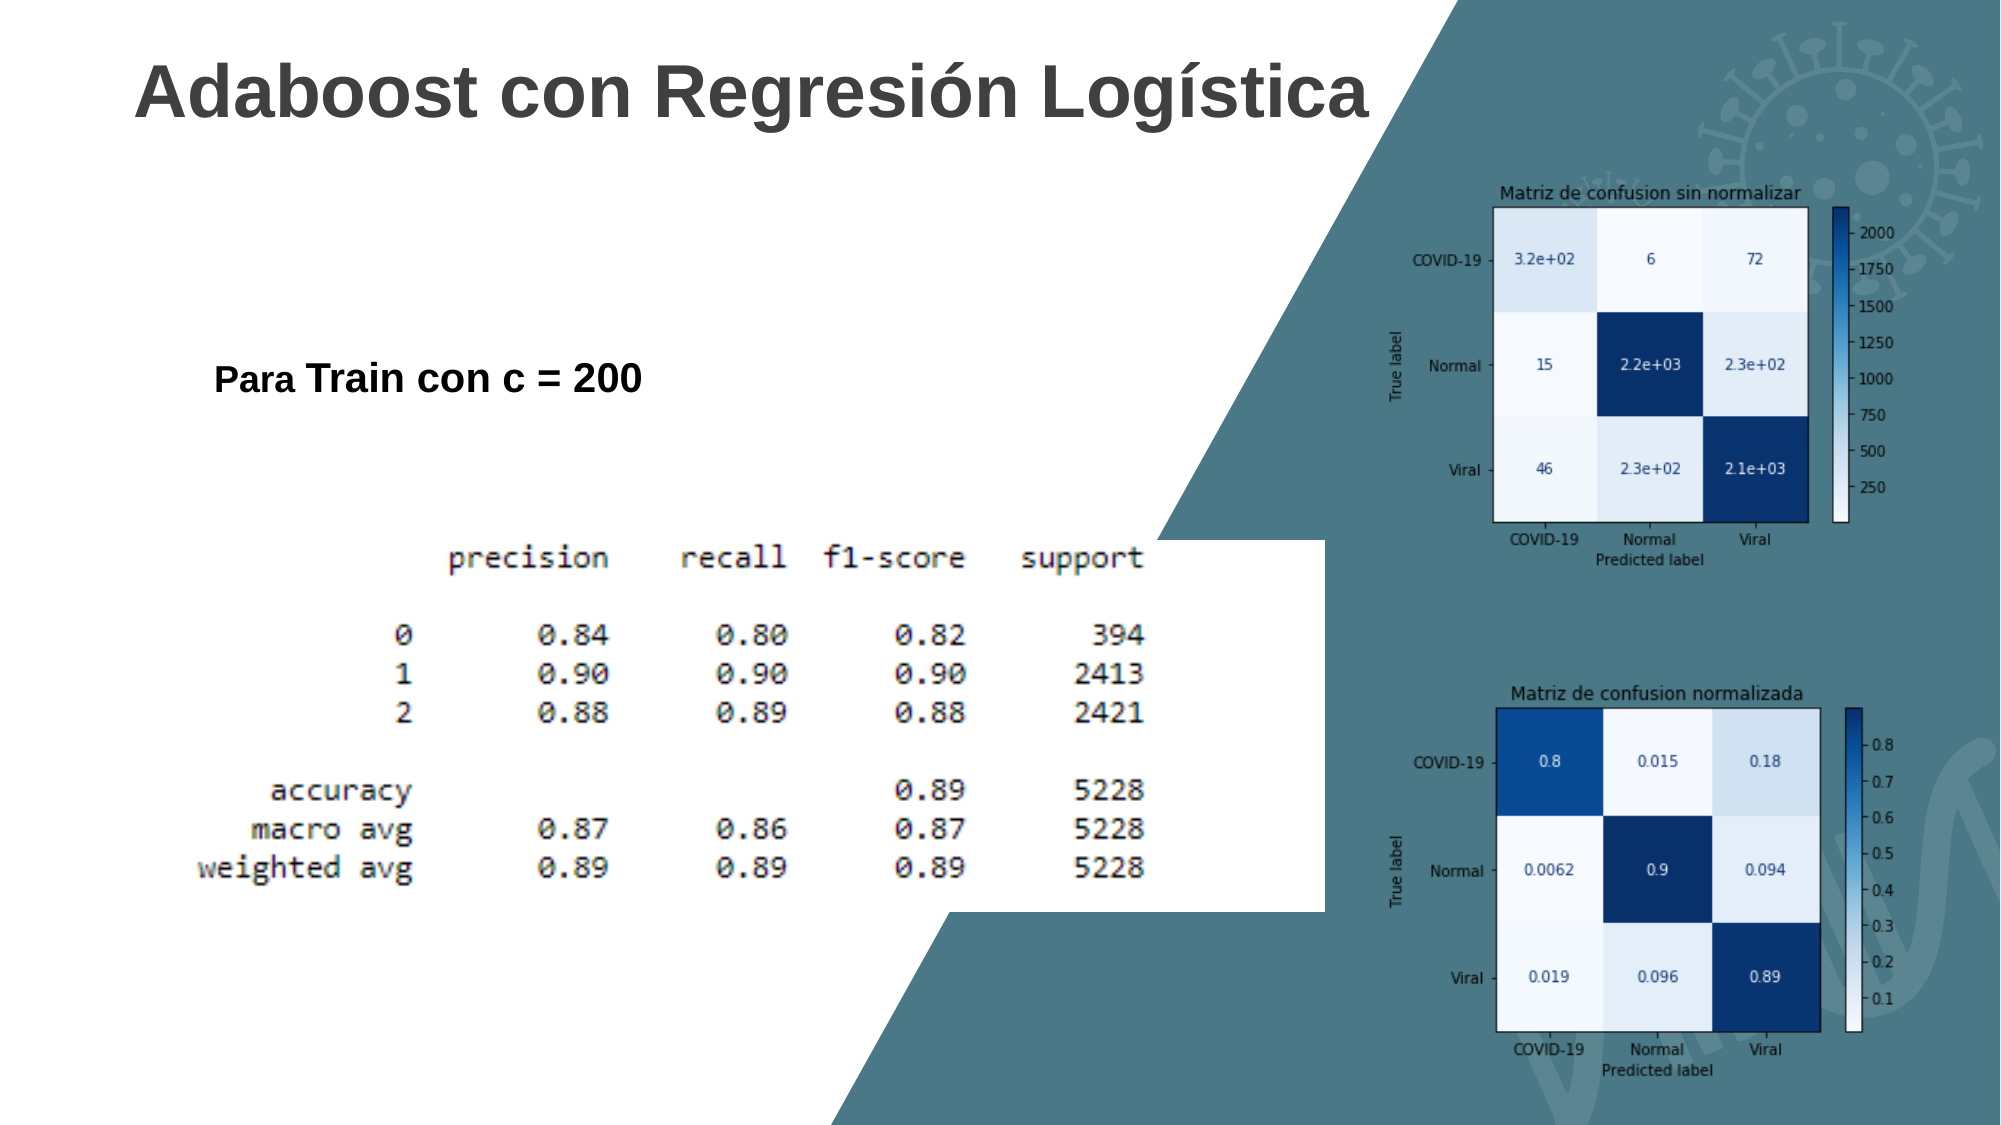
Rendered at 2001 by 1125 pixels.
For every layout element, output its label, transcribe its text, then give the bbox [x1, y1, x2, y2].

text_box Adaboost con Regresión Logística [118, 34, 1431, 140]
picture [1381, 675, 1905, 1088]
picture [1380, 175, 1905, 577]
text_box Para Train con c = 200 [199, 343, 679, 409]
picture [147, 540, 1325, 912]
